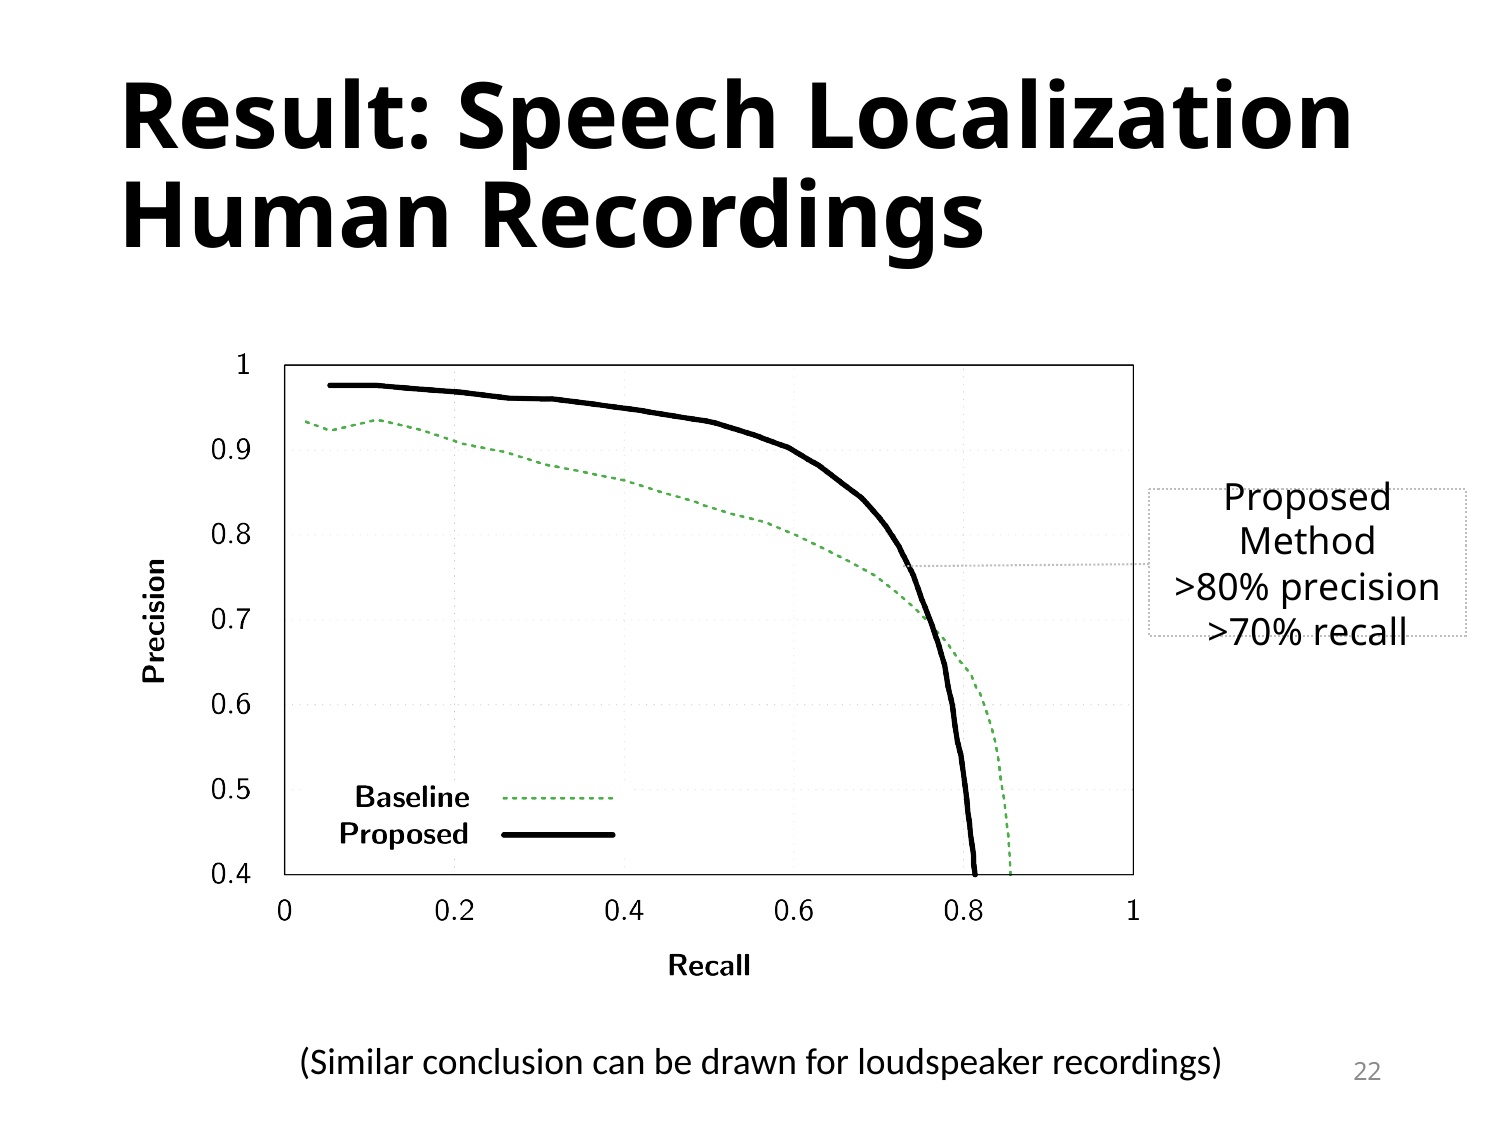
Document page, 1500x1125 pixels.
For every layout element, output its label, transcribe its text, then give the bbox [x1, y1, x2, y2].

text_box Proposed Method >80% precision >70% recall [1199, 488, 1467, 637]
text_box (Similar conclusion can be drawn for loudspeaker recordings) [284, 1029, 1260, 1090]
slide_number 22 [1059, 1042, 1397, 1103]
title Result: Speech Localization Human Recordings [103, 59, 1397, 278]
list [116, 299, 1199, 1014]
